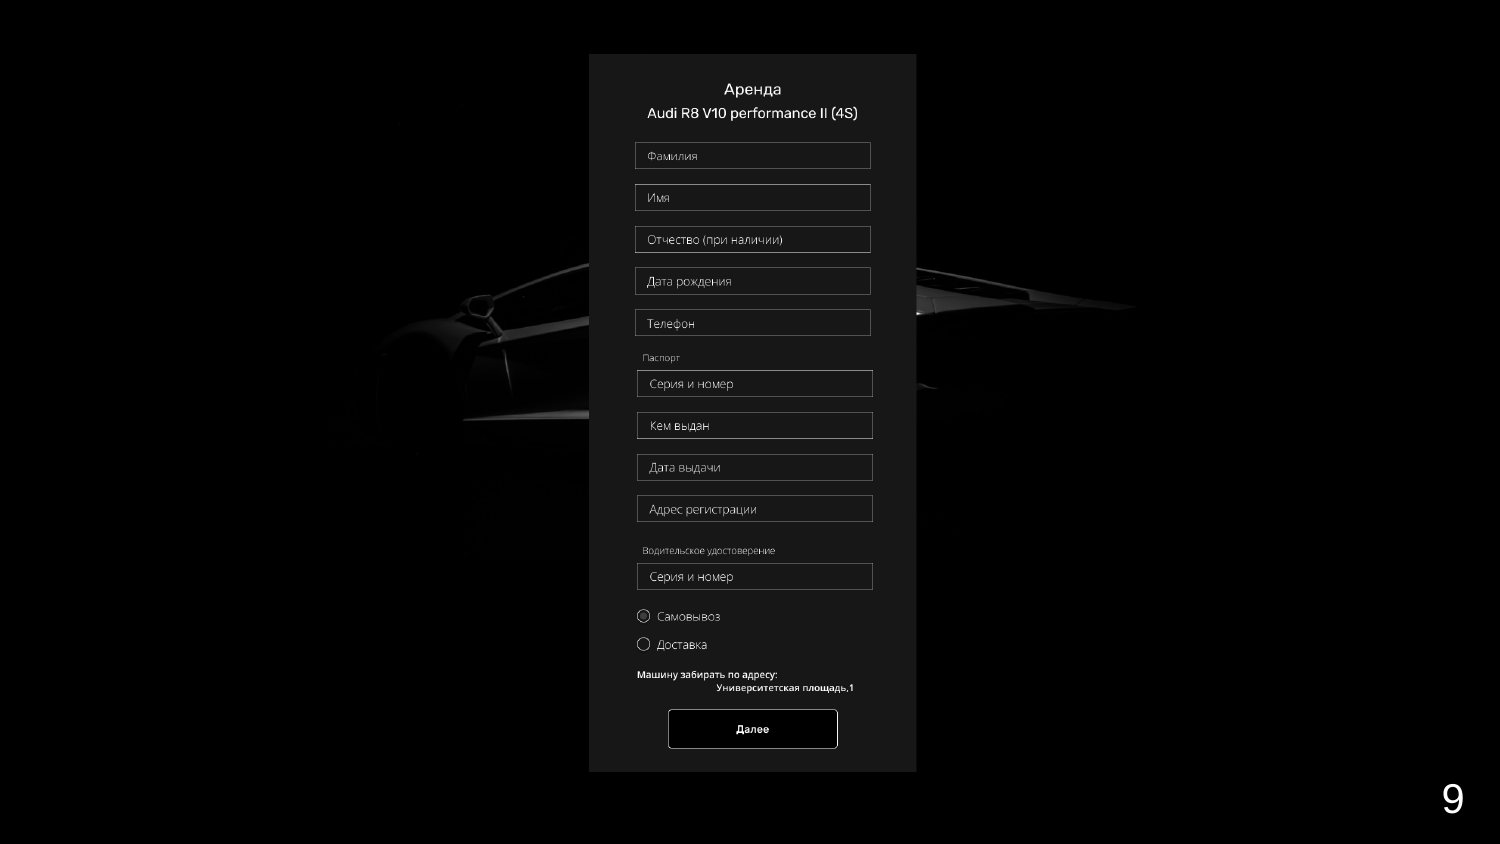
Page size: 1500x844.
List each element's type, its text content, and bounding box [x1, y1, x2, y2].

picture [320, 24, 1179, 819]
slide_number 9 [1389, 764, 1480, 830]
